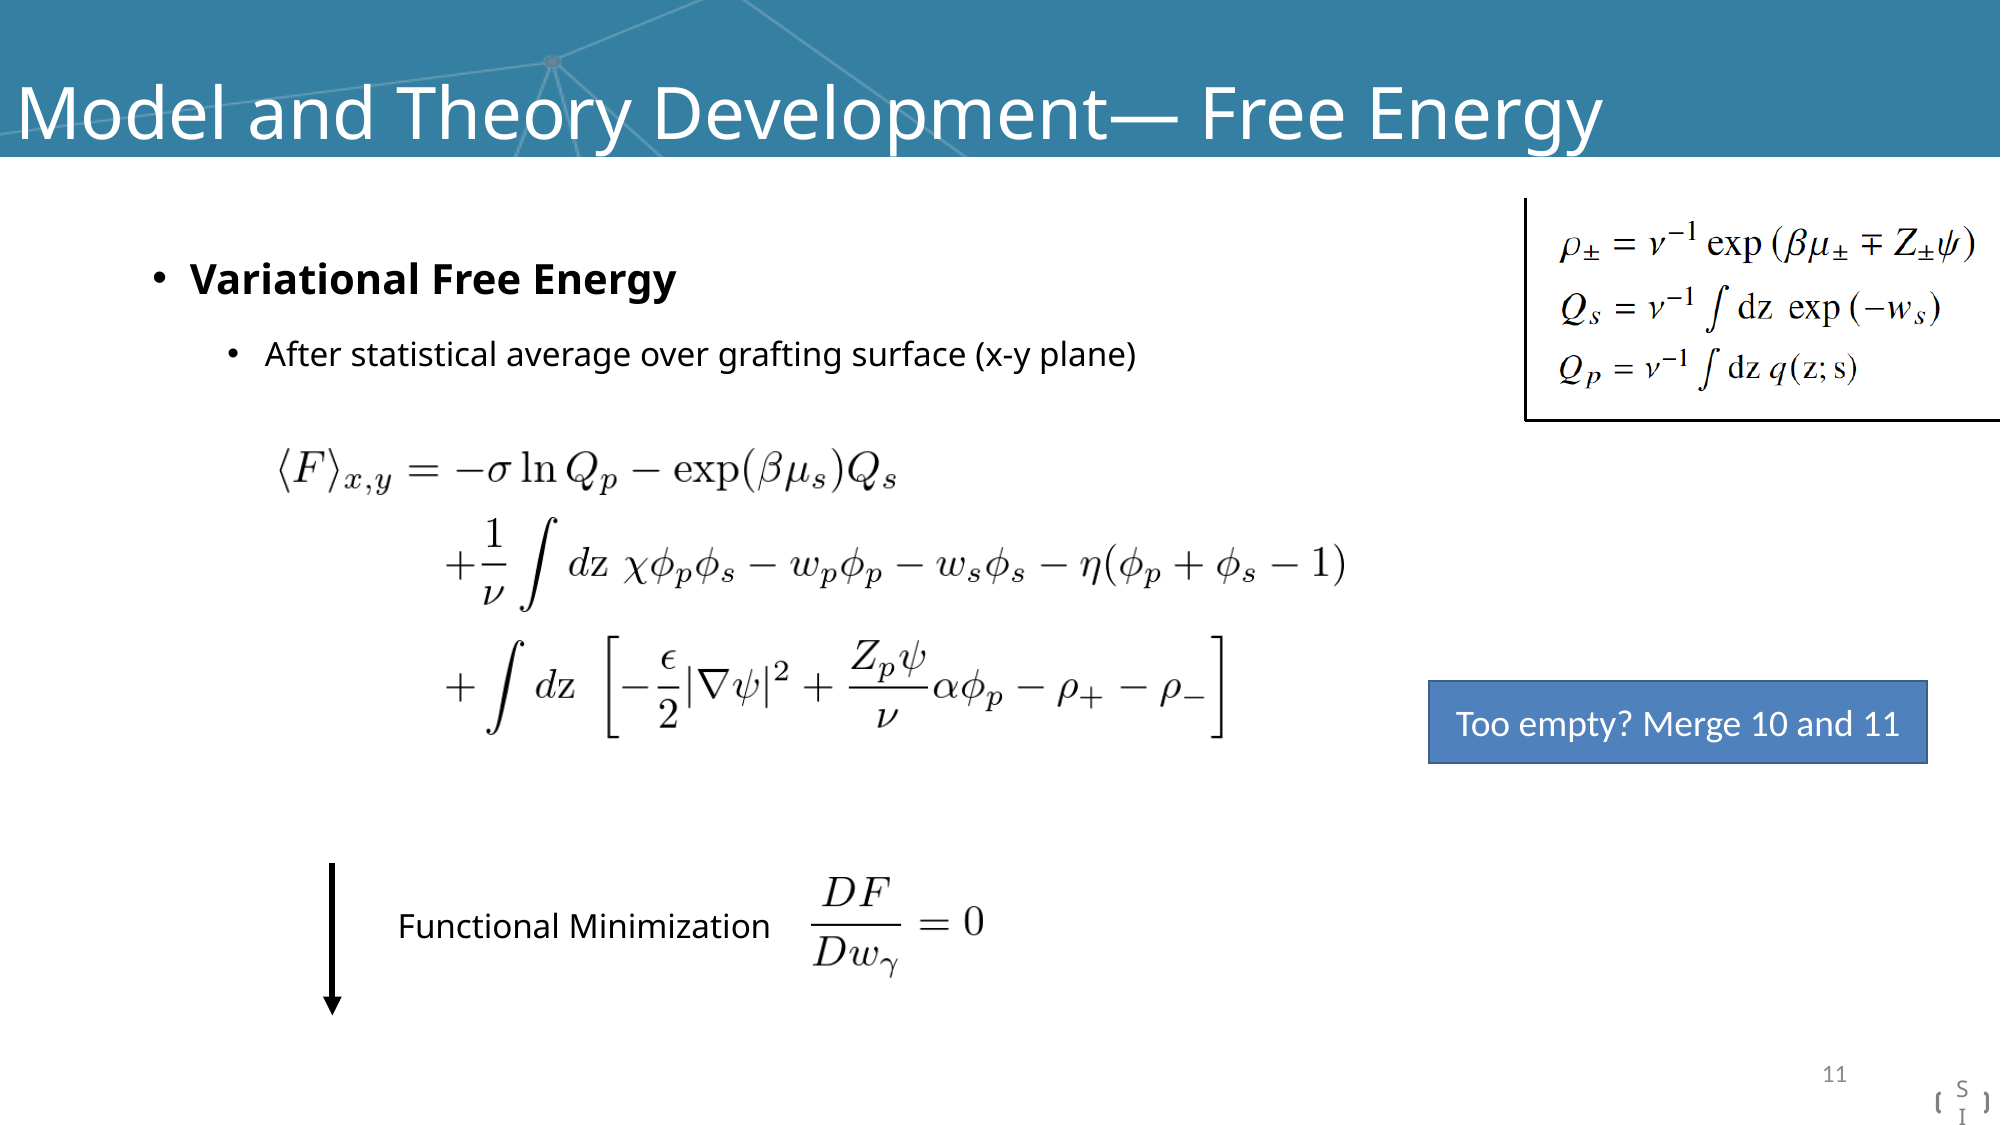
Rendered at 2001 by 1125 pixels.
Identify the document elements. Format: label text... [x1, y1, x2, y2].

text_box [1525, 197, 2000, 421]
slide_number 11 [1412, 1042, 1863, 1103]
picture [811, 877, 984, 978]
text_box Functional Minimization [382, 897, 811, 953]
title Model and Theory Development— Free Energy [0, 23, 1915, 155]
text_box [279, 448, 1344, 739]
list Variational Free Energy After statistical average over grafting surface (x-y plane) [137, 220, 1524, 421]
text_box Too empty? Merge 10 and 11 [1428, 680, 1928, 764]
